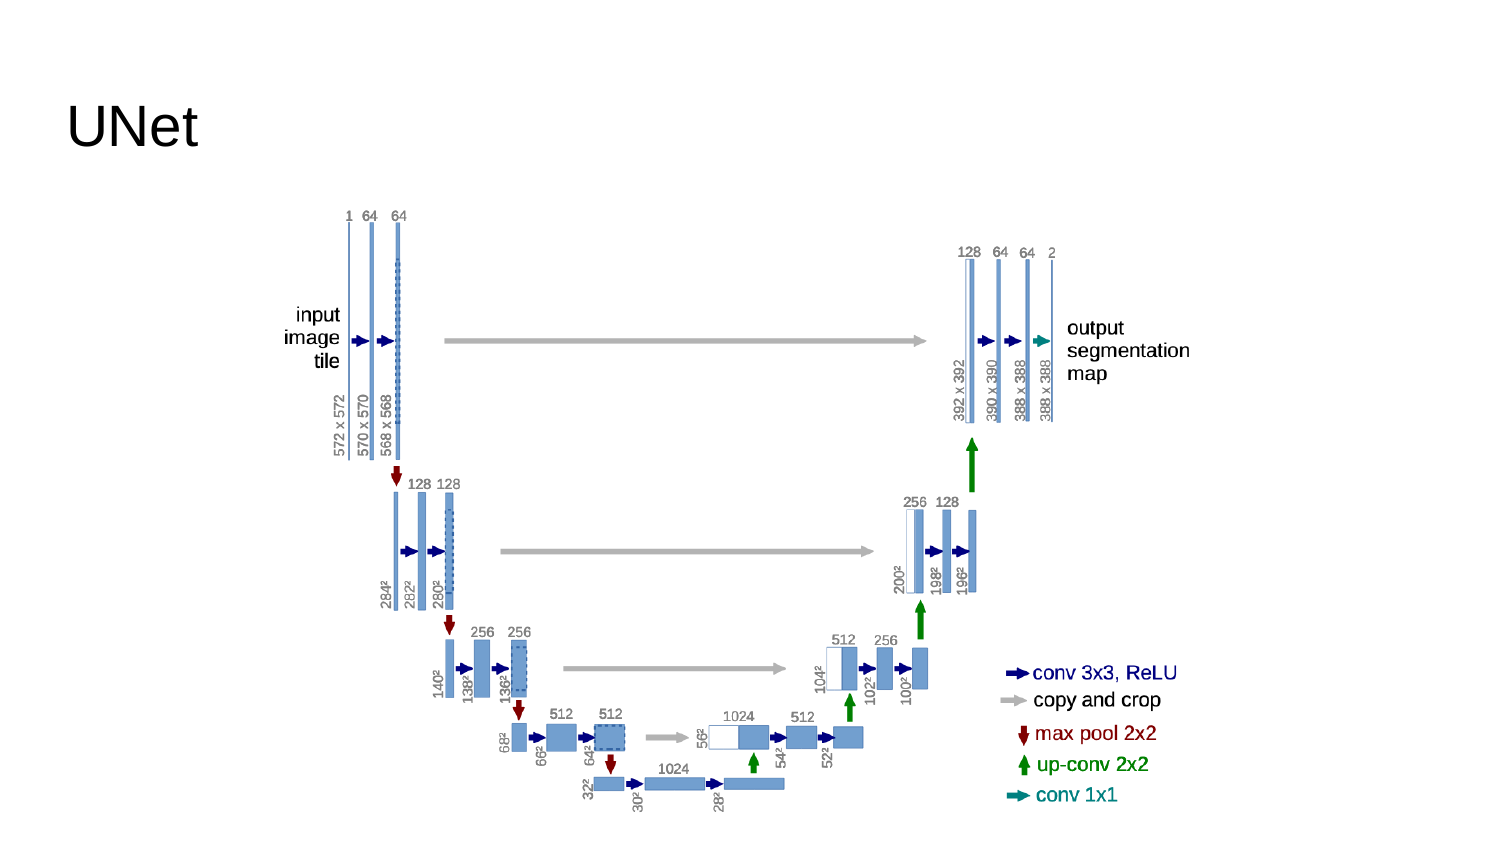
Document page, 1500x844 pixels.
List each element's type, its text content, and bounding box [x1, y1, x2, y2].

title UNet [51, 72, 1449, 167]
picture [271, 191, 1229, 819]
